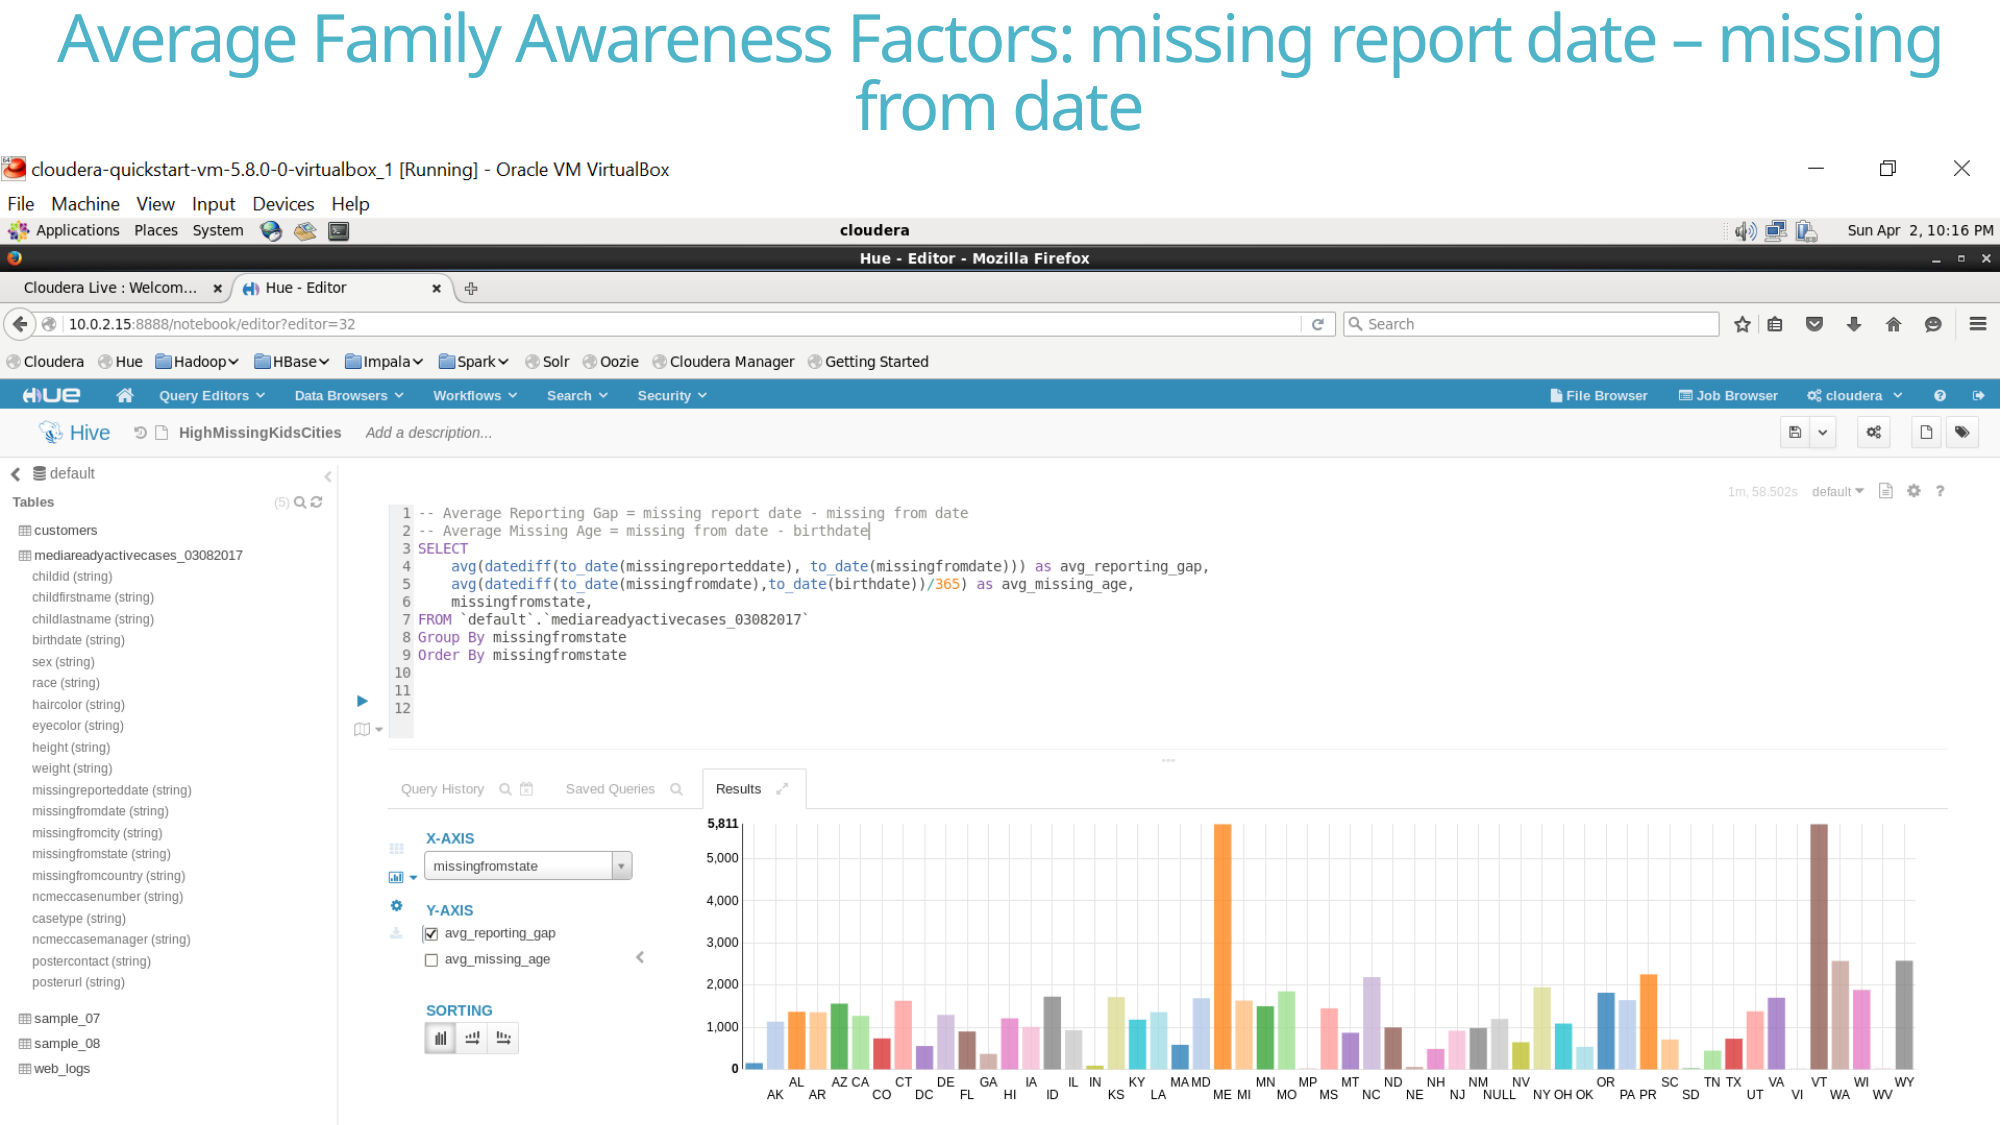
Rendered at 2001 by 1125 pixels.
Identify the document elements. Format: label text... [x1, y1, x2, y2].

title Average Family Awareness Factors: missing report date – missing from date [0, 0, 2000, 151]
picture [0, 151, 2000, 1125]
